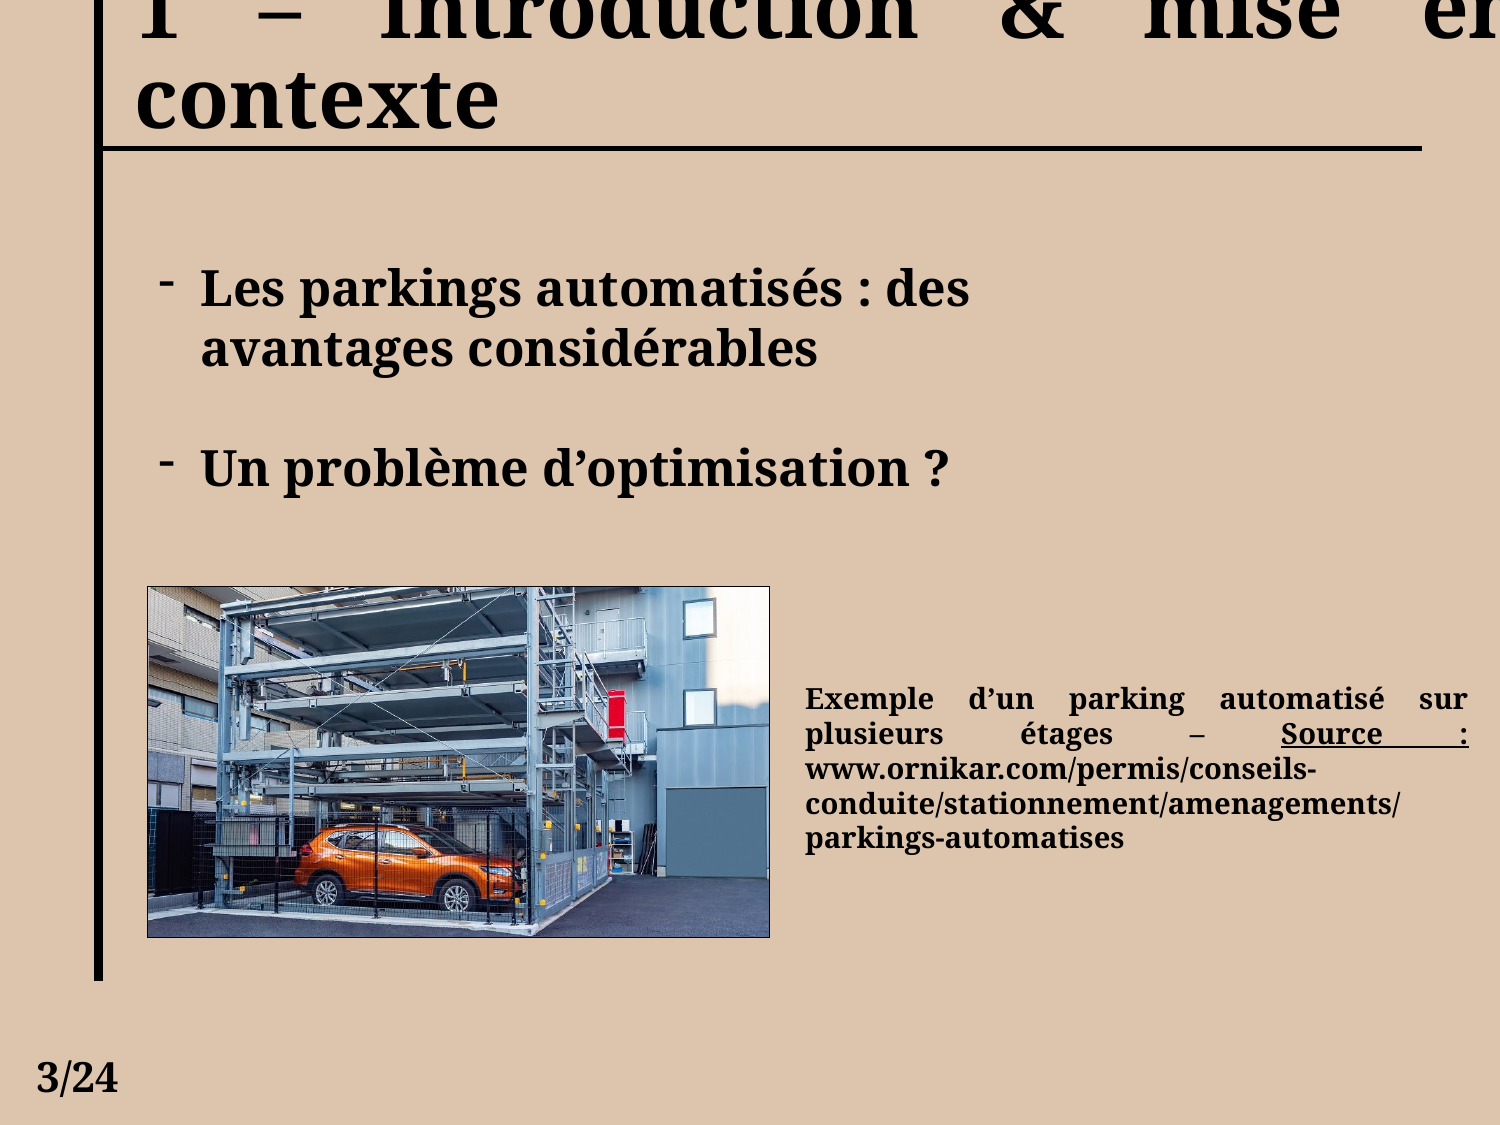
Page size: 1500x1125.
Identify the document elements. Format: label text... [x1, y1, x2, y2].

text_box 3/24 [25, 1029, 147, 1107]
picture [147, 586, 770, 938]
text_box 1 – Introduction & mise en contexte [119, 40, 1500, 155]
text_box Exemple d’un parking automatisé sur plusieurs étages – Source : www.ornikar.com/permis/conseils-conduite/stationnement/amenagements/parkings-automatises [793, 709, 1480, 861]
text_box Les parkings automatisés : des avantages considérables Un problème d’optimisation ? [147, 155, 1232, 563]
